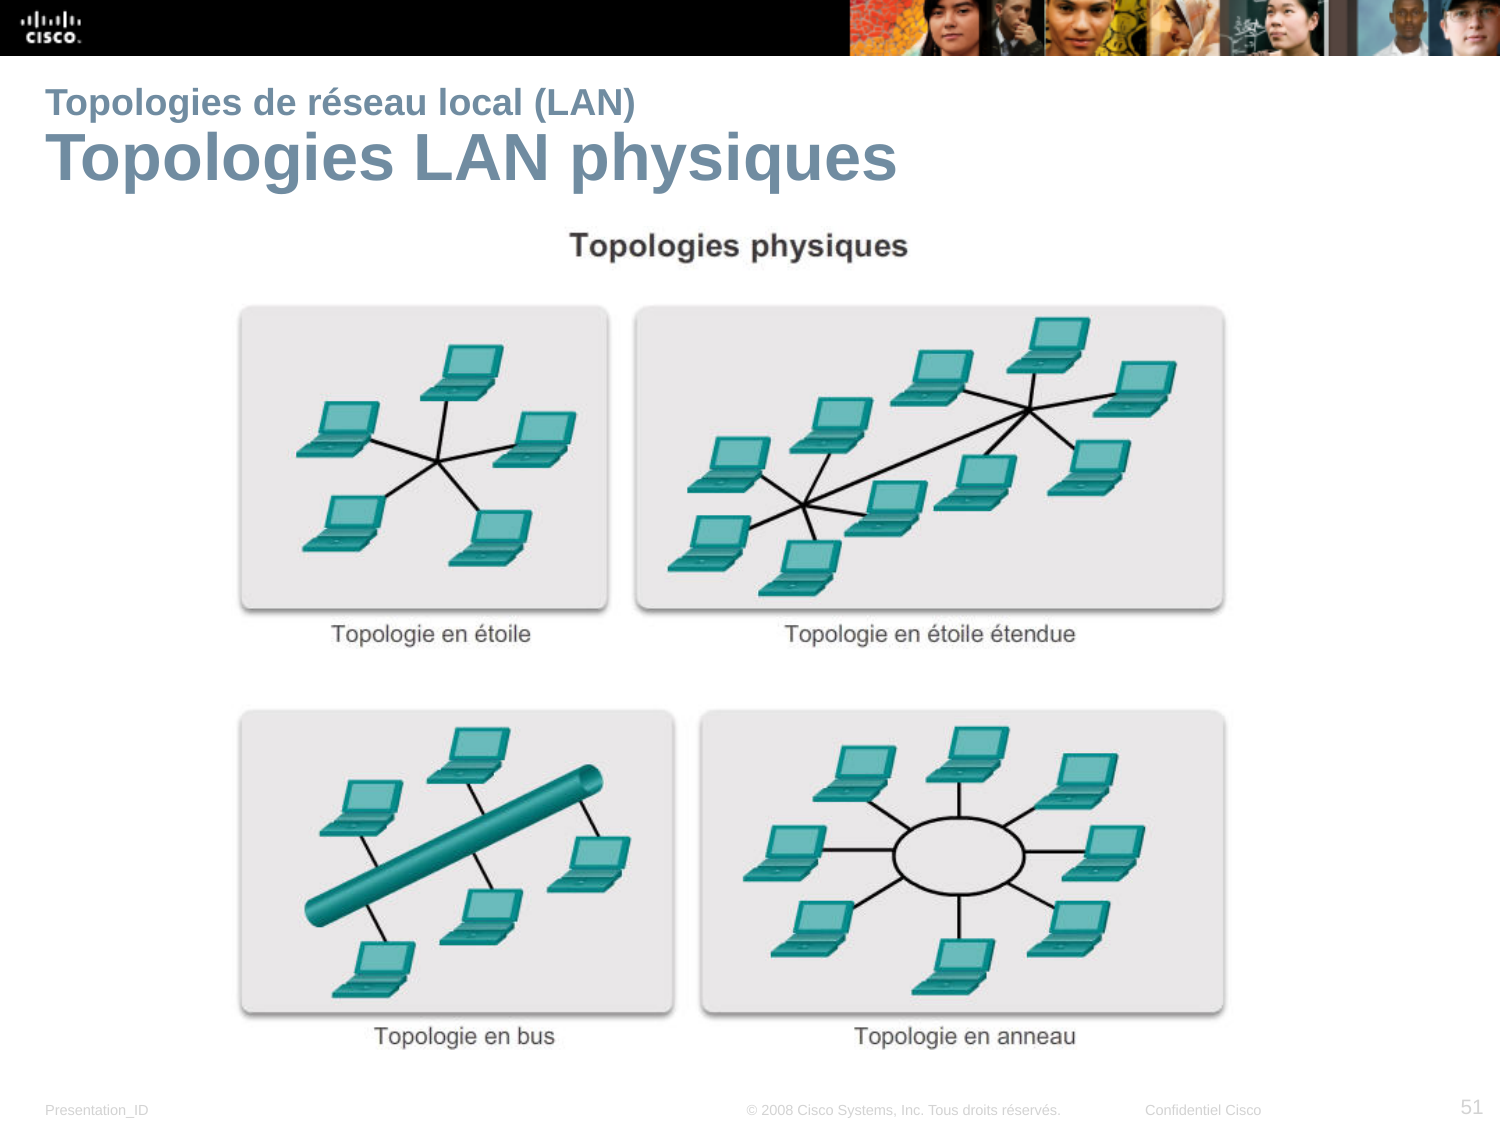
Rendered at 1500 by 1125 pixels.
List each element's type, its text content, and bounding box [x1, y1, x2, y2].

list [230, 226, 1272, 1061]
picture [0, 0, 1500, 56]
title Topologies de réseau local (LAN) Topologies LAN physiques [31, 64, 1471, 203]
